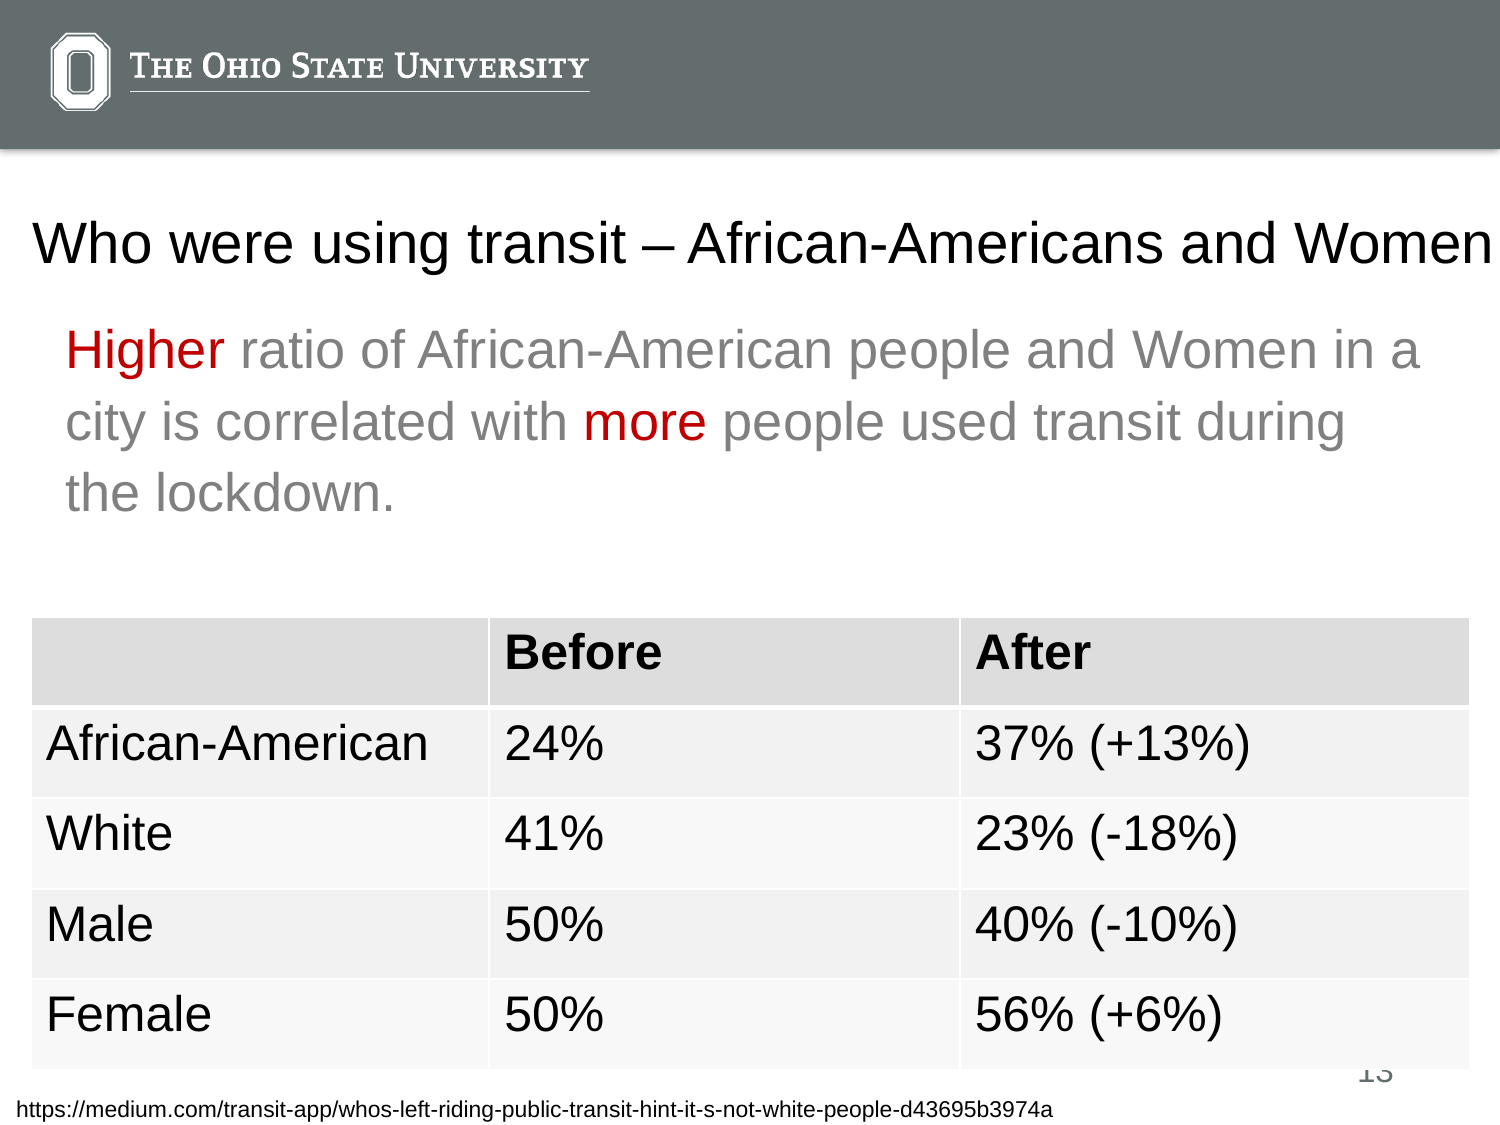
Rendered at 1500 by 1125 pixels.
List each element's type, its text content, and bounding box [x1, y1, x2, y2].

table_cell 50% [490, 890, 959, 978]
list Higher ratio of African-American people and Women in a city is correlated with more people used transit during the lockdown. [50, 300, 1439, 616]
table_cell White [32, 799, 488, 888]
table_cell 50% [490, 980, 959, 1069]
table_header After [961, 618, 1469, 705]
table_cell 40% (-10%) [961, 890, 1469, 978]
table_cell 41% [490, 799, 959, 888]
table_header Before [490, 618, 959, 705]
table_header [32, 618, 488, 705]
picture [50, 32, 590, 111]
table_cell 24% [490, 710, 959, 797]
table_cell African-American [32, 710, 488, 797]
table_cell 37% (+13%) [961, 710, 1469, 797]
text_box https://medium.com/transit-app/whos-left-riding-public-transit-hint-it-s-not-white-people-d43695b3974a [1, 1087, 1096, 1125]
table_cell 56% (+6%) [961, 980, 1469, 1069]
table_cell Male [32, 890, 488, 978]
table_cell Female [32, 980, 488, 1069]
table_cell 23% (-18%) [961, 799, 1469, 888]
title Who were using transit – African-Americans and Women [17, 198, 1500, 282]
